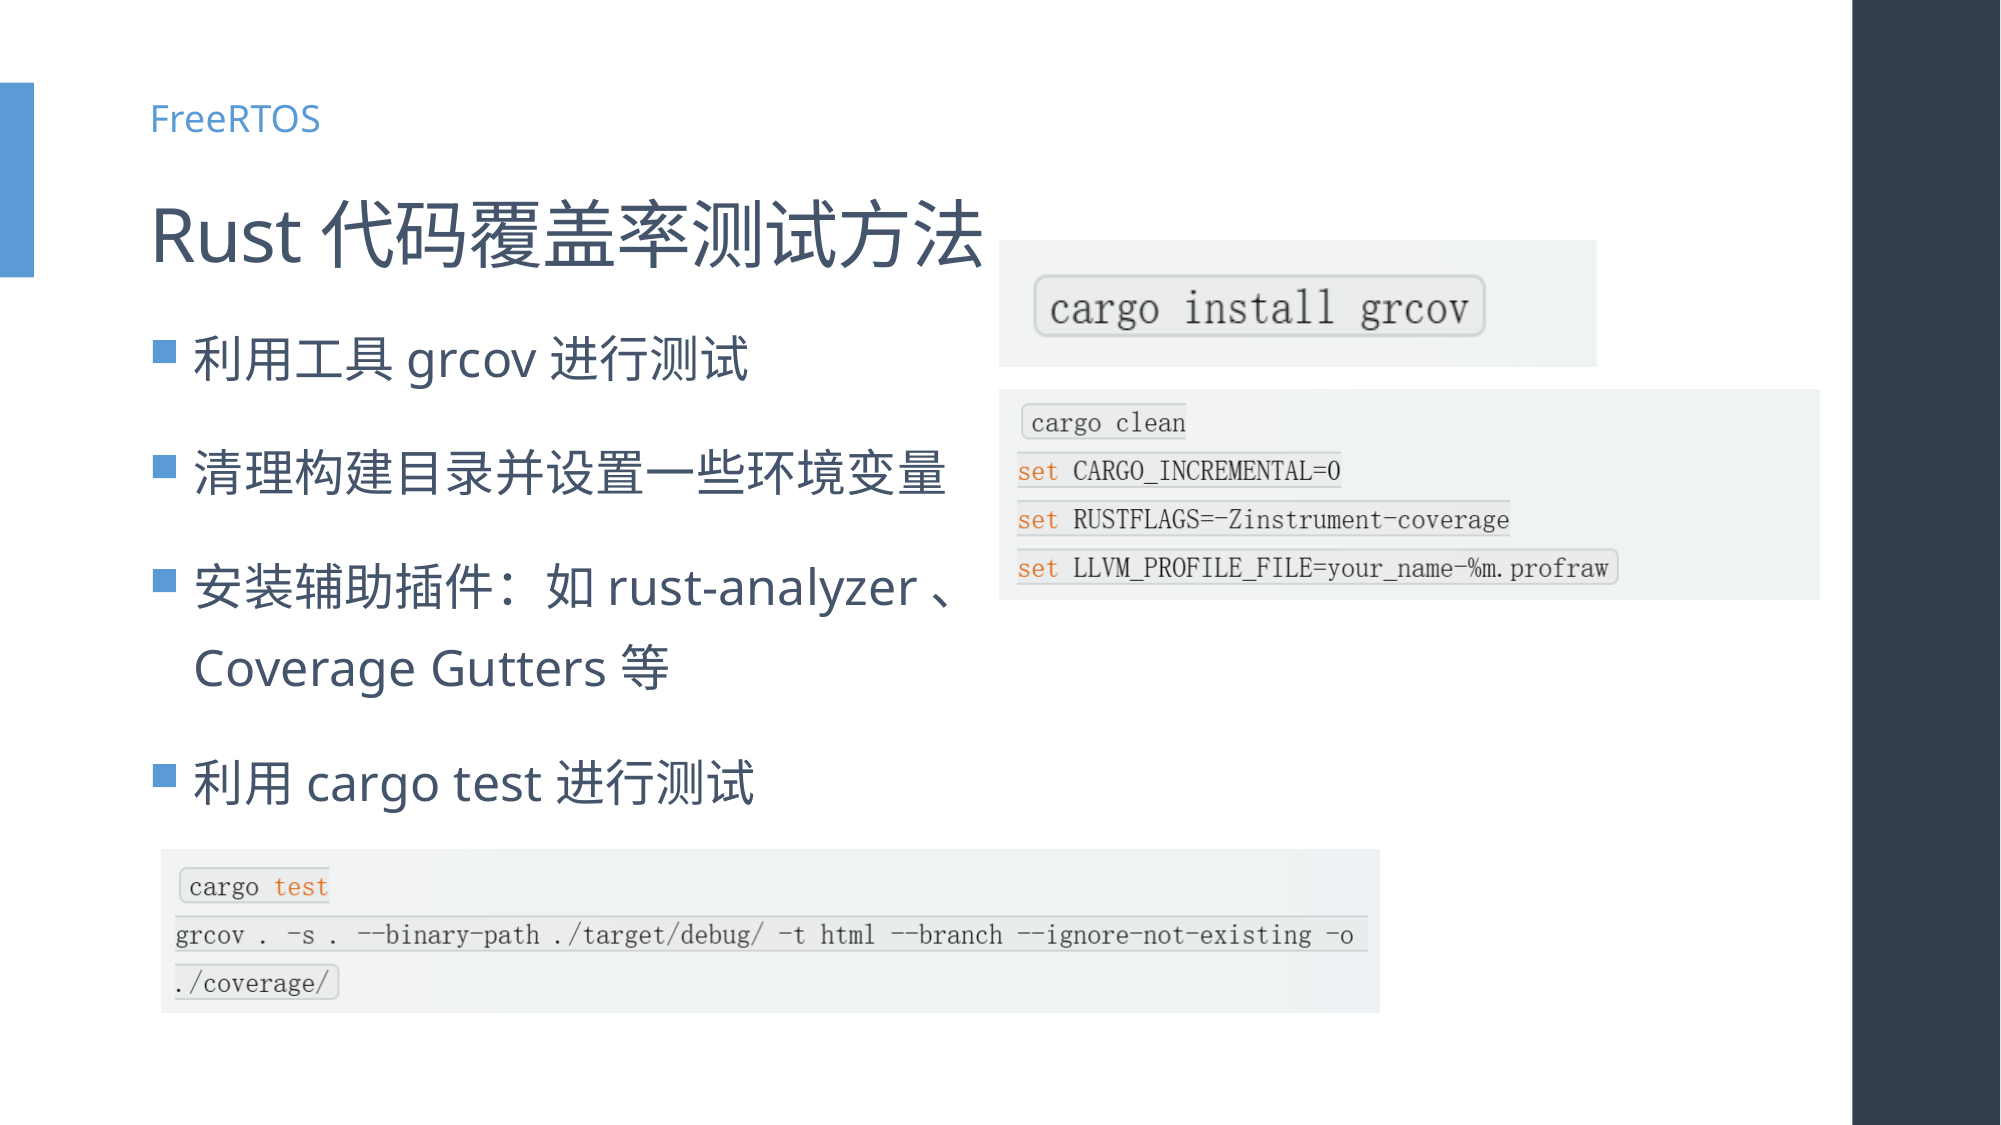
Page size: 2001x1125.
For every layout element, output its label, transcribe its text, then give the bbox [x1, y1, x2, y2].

list FreeRTOS [134, 82, 1734, 149]
picture [999, 389, 1820, 600]
slide_number [1852, 1012, 2000, 1110]
picture [999, 239, 1597, 368]
list 利用工具grcov进行测试 清理构建目录并设置一些环境变量 安装辅助插件：如rust-analyzer、Coverage Gutters等 利用cargo test进行测试 [134, 298, 1013, 1091]
picture [161, 848, 1380, 1013]
title Rust代码覆盖率测试方法 [134, 162, 1734, 285]
